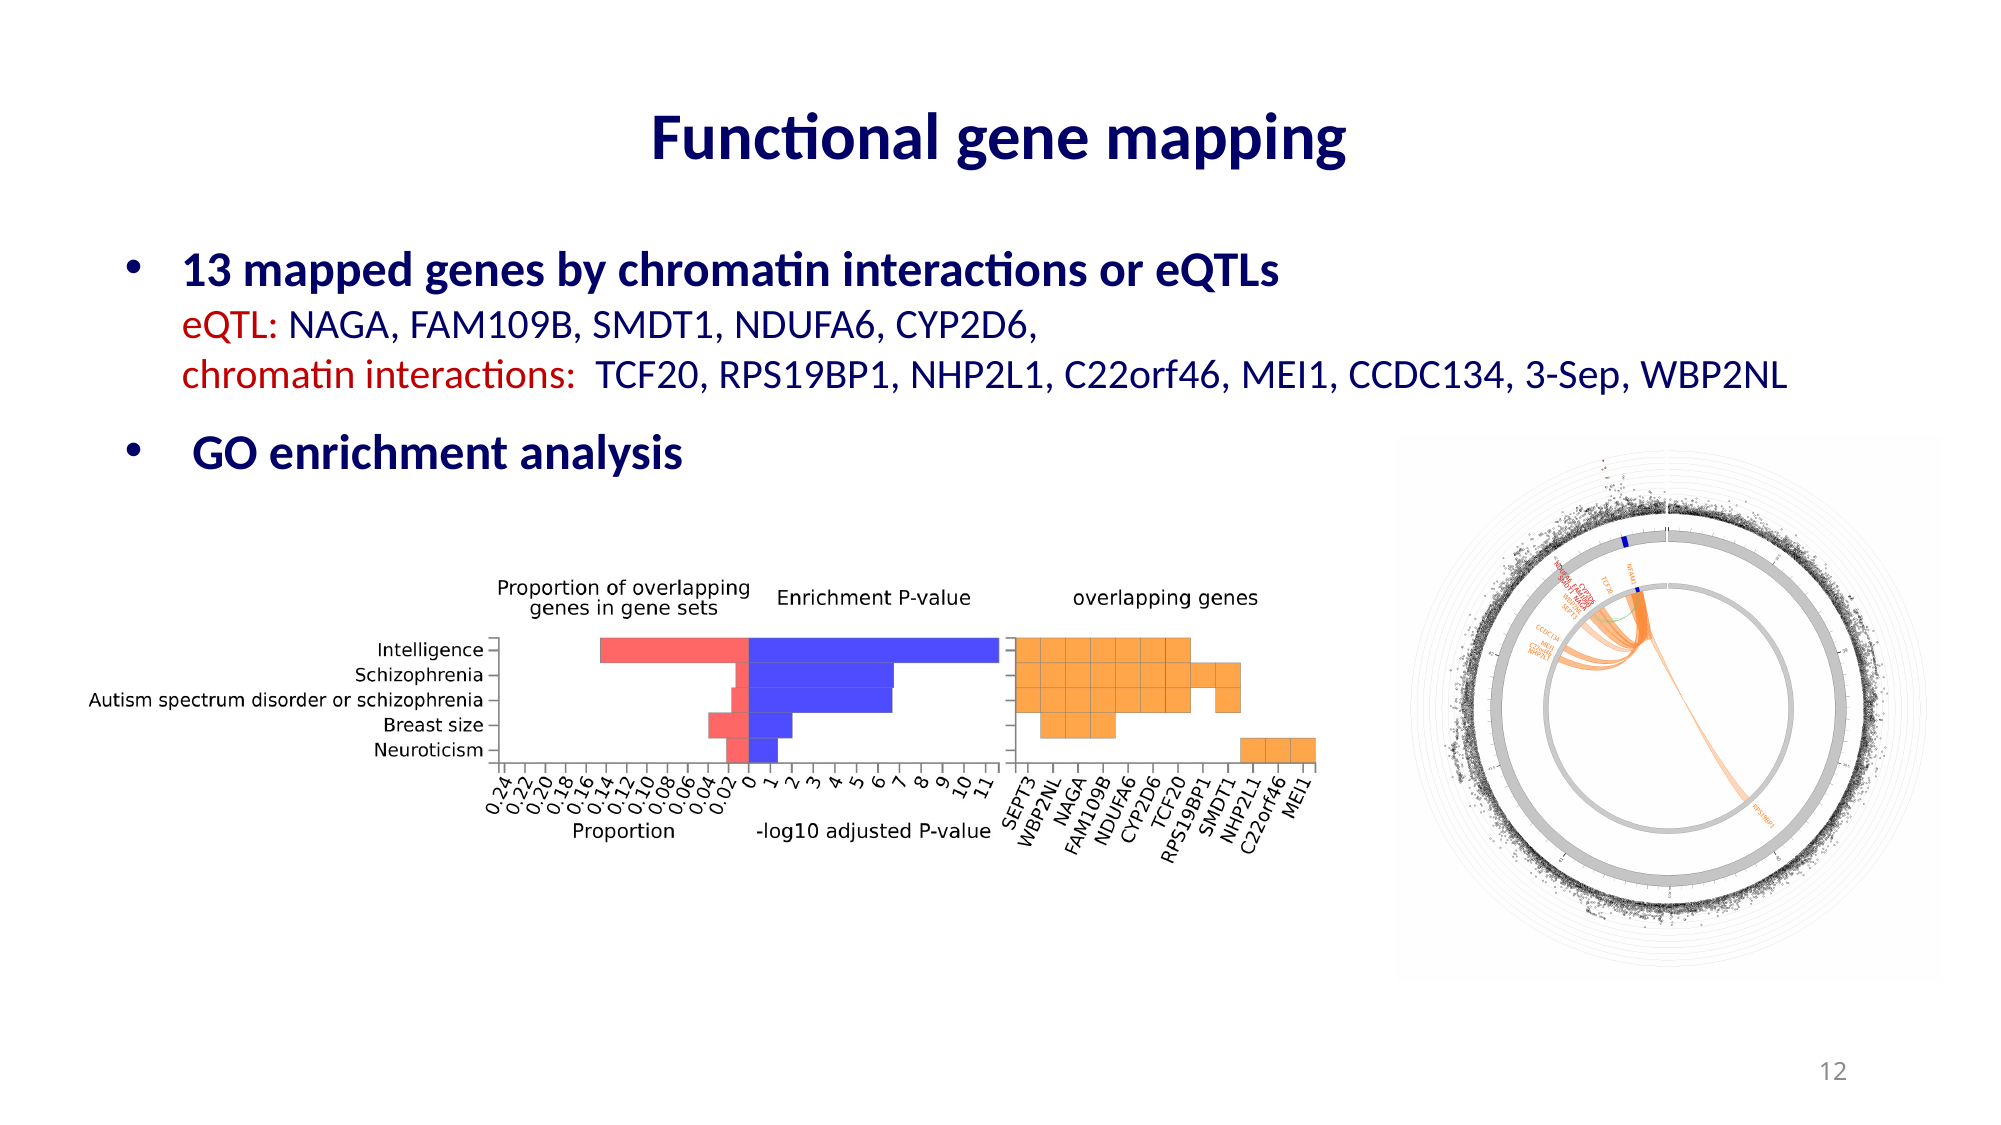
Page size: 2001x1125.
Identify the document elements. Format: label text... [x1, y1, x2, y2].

picture [1395, 435, 1942, 982]
text_box 13 mapped genes by chromatin interactions or eQTLs eQTL: NAGA, FAM109B, SMDT1, NDUFA6, CYP2D6, chromatin interactions: TCF20, RPS19BP1, NHP2L1, C22orf46, MEI1, CCDC134, 3-Sep, WBP2NL GO enrichment analysis [110, 229, 1885, 537]
picture [20, 571, 1332, 896]
slide_number 12 [1412, 1042, 1863, 1103]
text_box Functional gene mapping [114, 85, 1885, 180]
